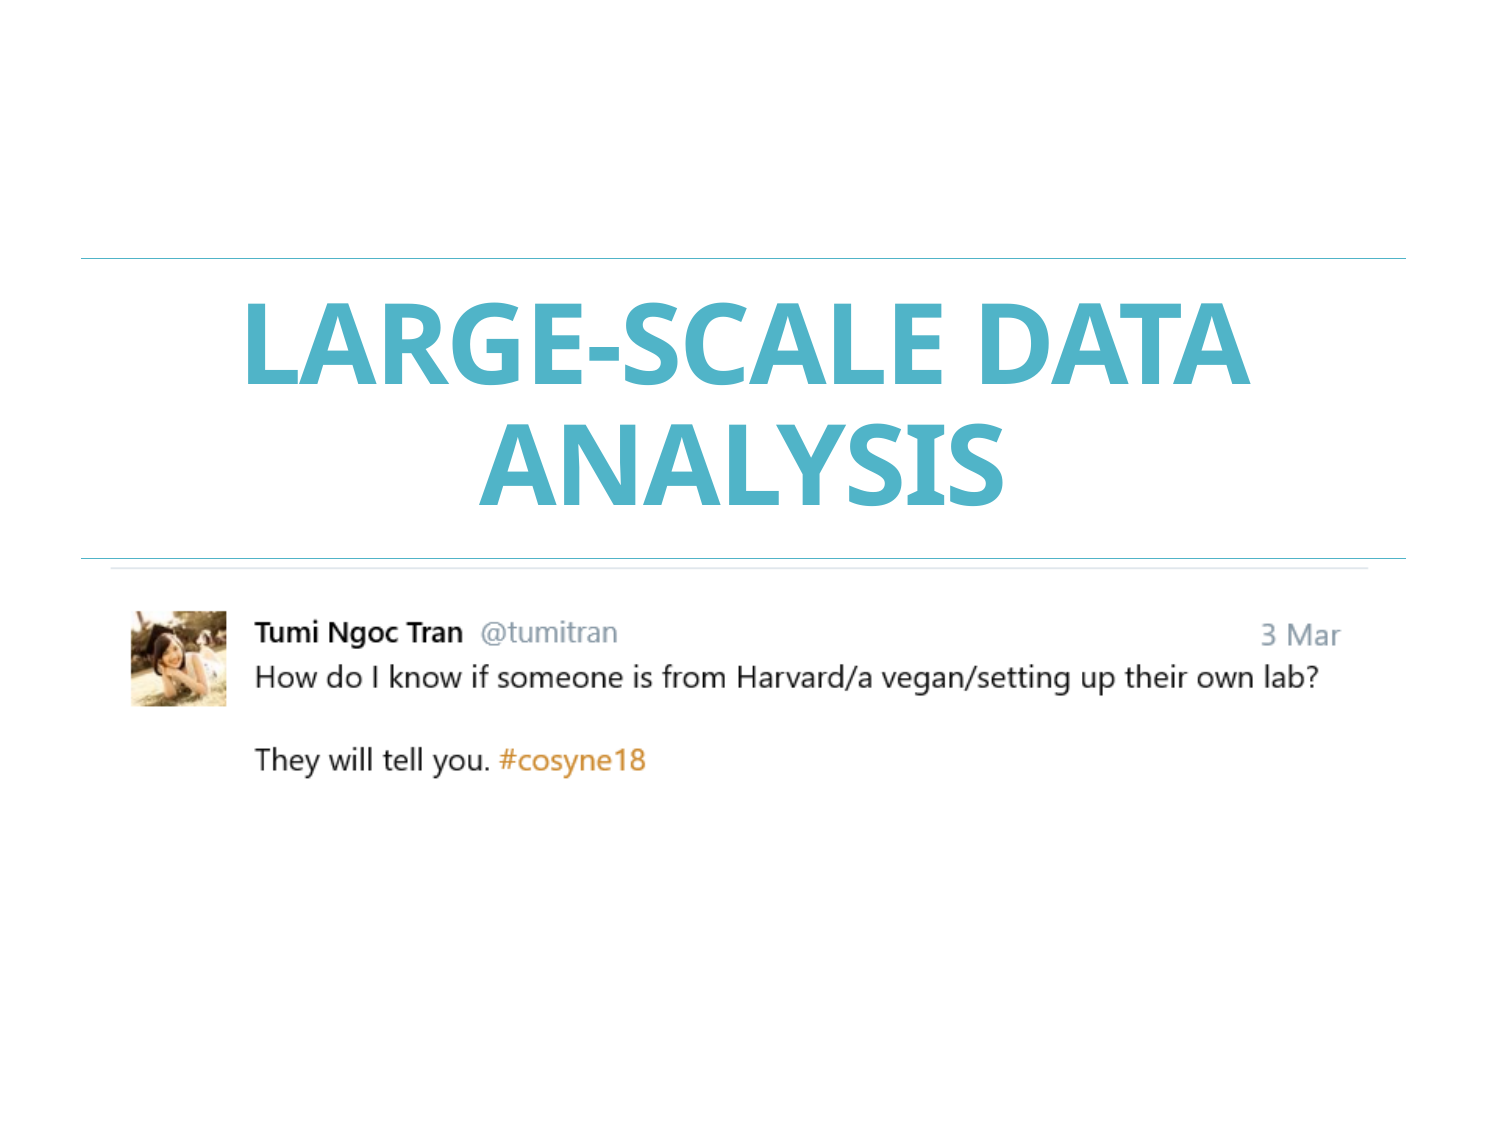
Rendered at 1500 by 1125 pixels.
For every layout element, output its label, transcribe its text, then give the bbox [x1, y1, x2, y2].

title LARGE-SCALE DATA ANALYSIS [80, 278, 1407, 539]
picture [110, 562, 1407, 811]
